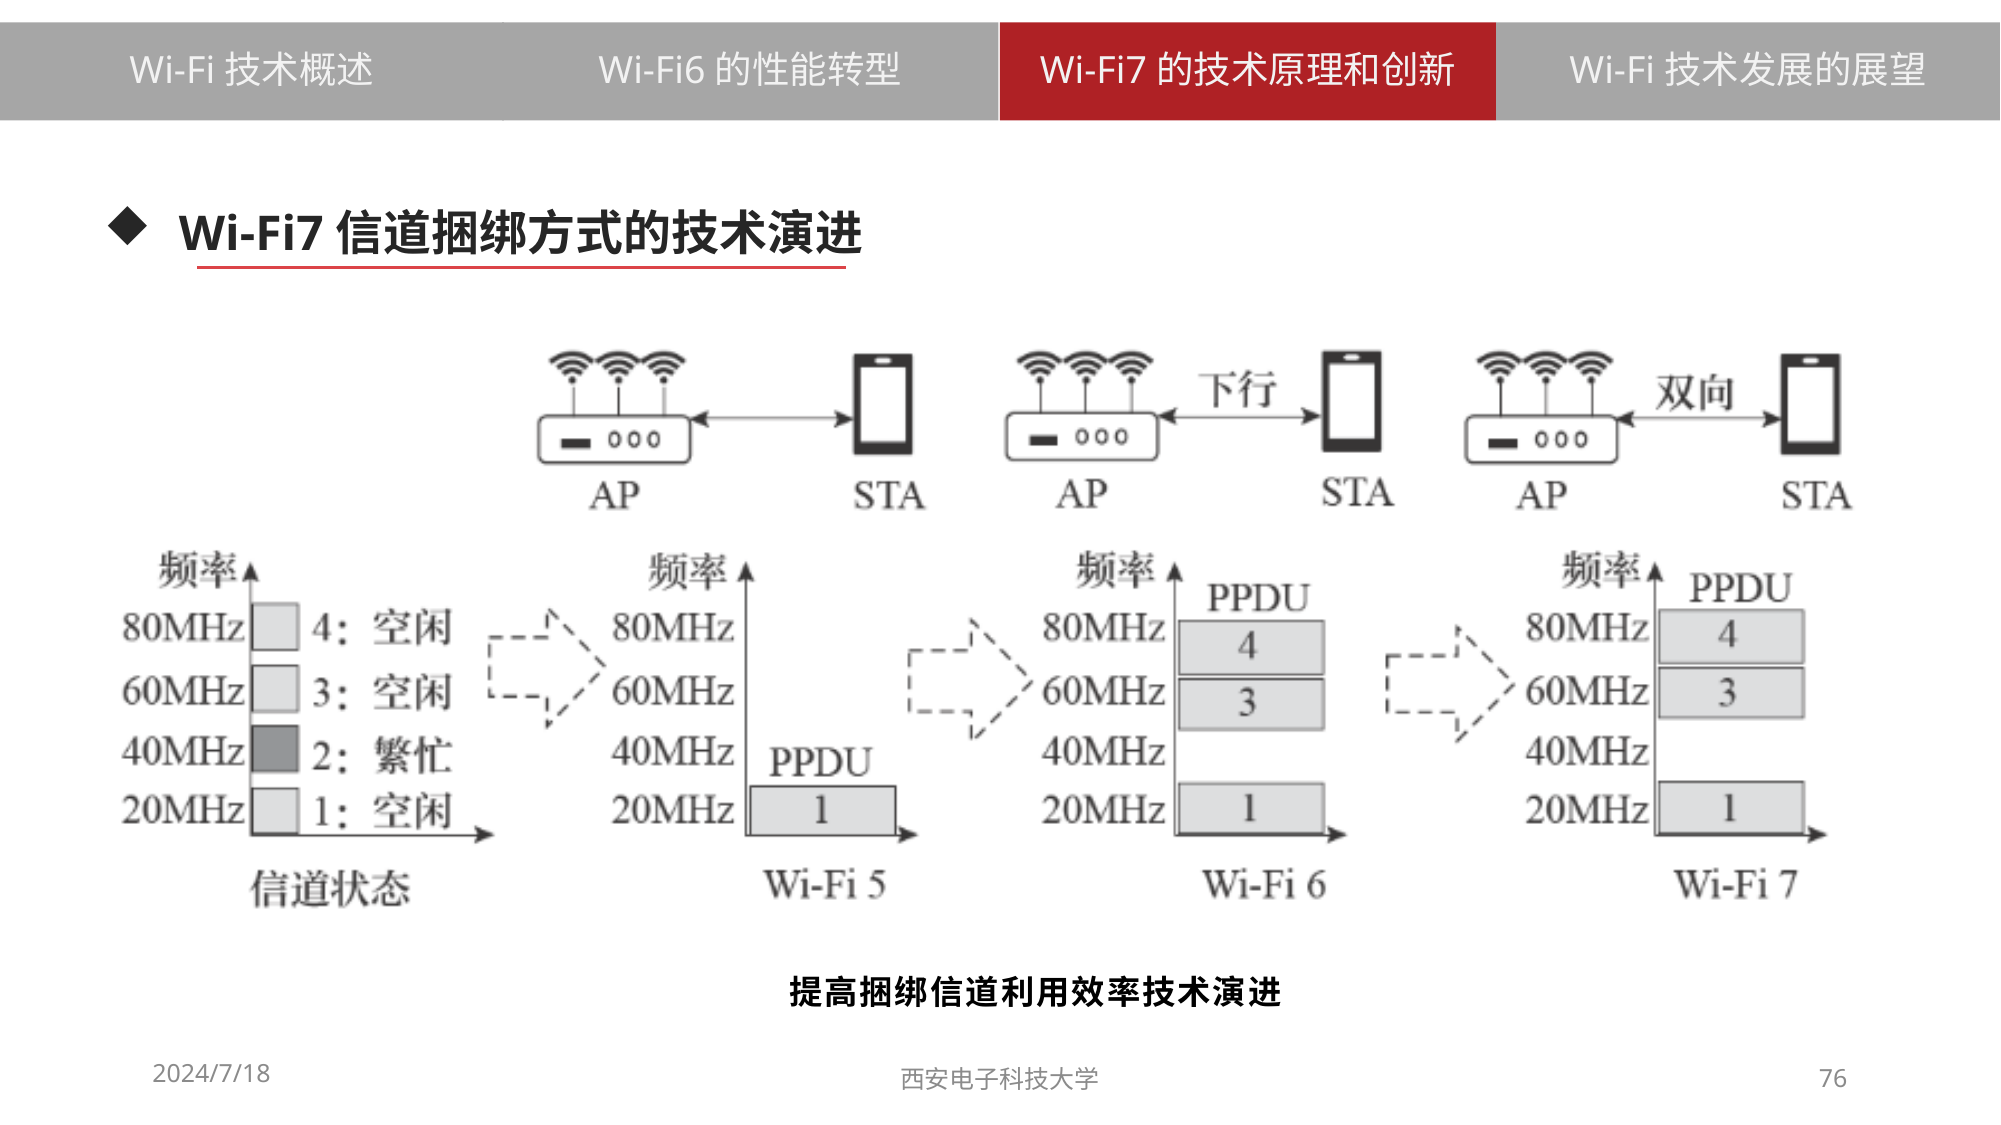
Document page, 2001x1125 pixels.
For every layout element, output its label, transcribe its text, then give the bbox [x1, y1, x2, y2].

list Wi-Fi技术概述 [0, 22, 502, 121]
title Wi-Fi7信道捆绑方式的技术演进 [88, 192, 886, 274]
picture [62, 274, 1938, 933]
text_box 提高捆绑信道利用效率技术演进 [774, 951, 1319, 1019]
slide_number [137, 1042, 588, 1103]
list Wi-Fi6的性能转型 [502, 22, 999, 121]
slide_number 76 [1412, 1049, 1863, 1109]
list Wi-Fi技术发展的展望 [1496, 22, 2000, 121]
list Wi-Fi7的技术原理和创新 [999, 22, 1496, 121]
footer 西安电子科技大学 [662, 1048, 1338, 1109]
